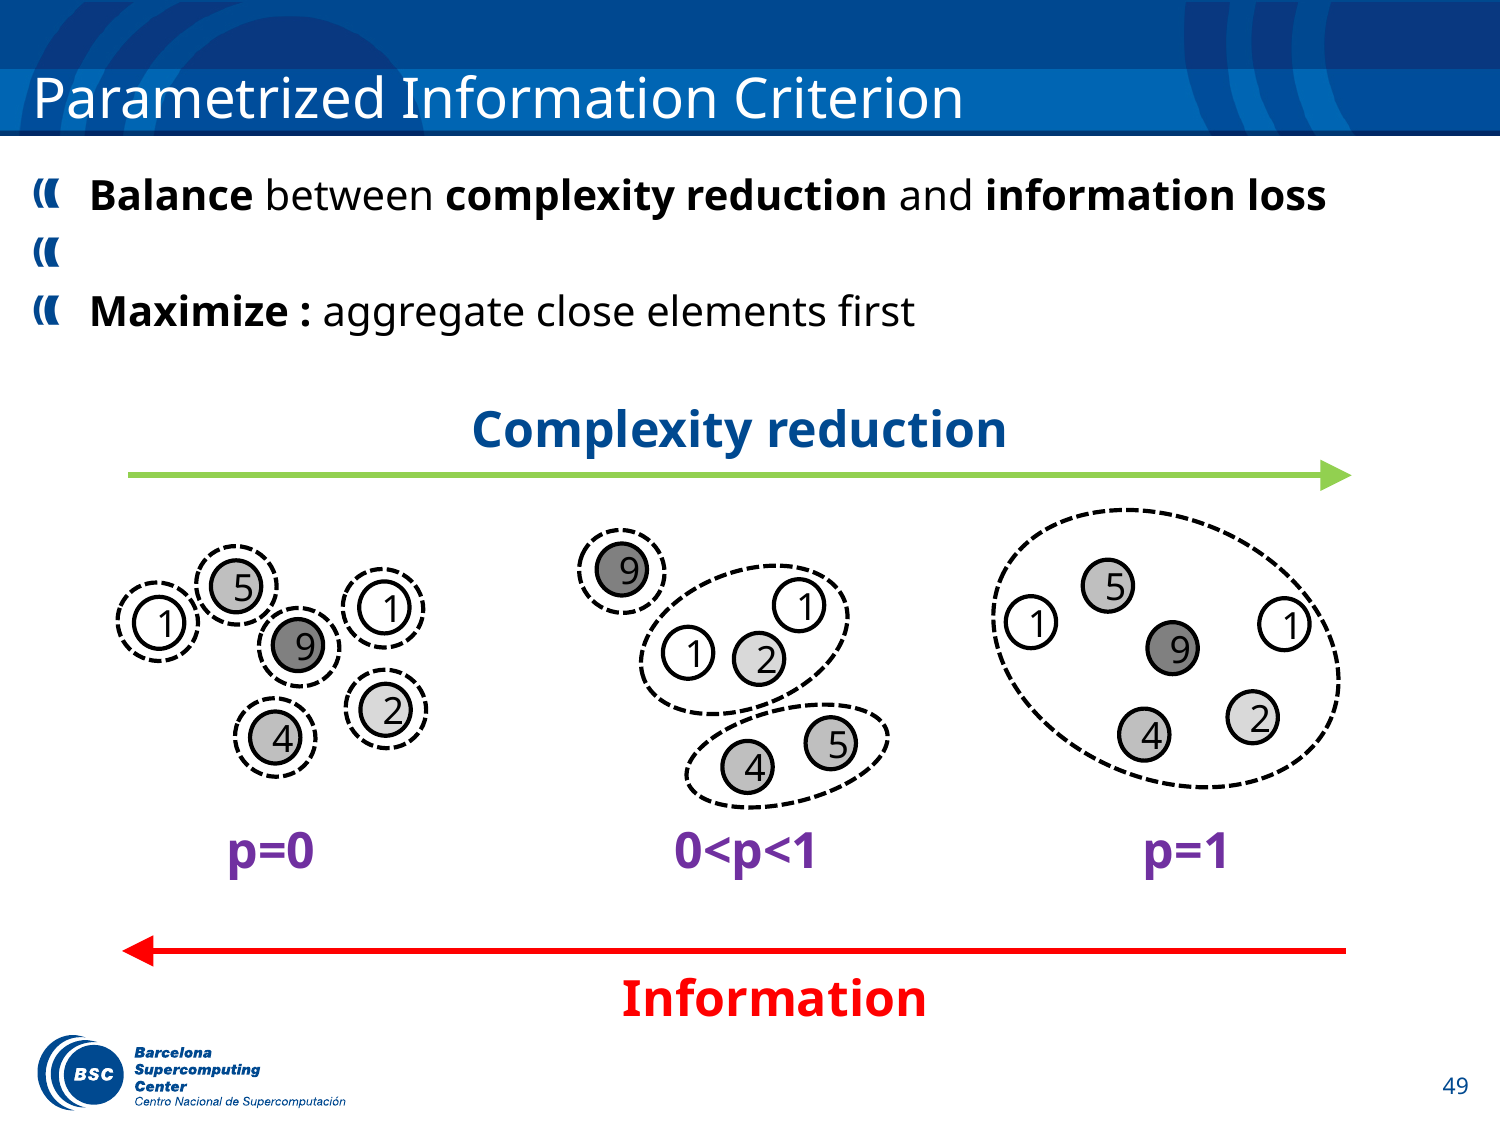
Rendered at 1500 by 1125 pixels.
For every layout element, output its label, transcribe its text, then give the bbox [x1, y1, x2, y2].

slide_number 49 [1411, 1042, 1484, 1111]
text_box p=1 [1128, 810, 1247, 886]
text_box [577, 527, 667, 615]
text_box 2 [1225, 689, 1280, 746]
text_box 5 [1080, 557, 1136, 614]
text_box [340, 566, 426, 650]
text_box Information [608, 959, 943, 1035]
text_box [194, 544, 279, 627]
picture [32, 178, 60, 208]
title Parametrized Information Criterion [17, 7, 1483, 138]
picture [32, 295, 60, 325]
text_box p=0 [211, 811, 331, 886]
text_box [256, 605, 342, 689]
text_box [684, 702, 890, 810]
text_box [232, 696, 318, 779]
text_box 4 [1117, 706, 1172, 763]
text_box 1 [1003, 594, 1059, 651]
picture [32, 237, 60, 267]
text_box 9 [1145, 620, 1200, 677]
text_box 1 [1257, 596, 1312, 653]
text_box Complexity reduction [456, 390, 1024, 466]
picture [0, 0, 1500, 136]
text_box [115, 580, 201, 664]
text_box 0<p<1 [659, 811, 836, 886]
text_box [991, 507, 1341, 790]
text_box [638, 563, 850, 717]
text_box [343, 667, 429, 751]
